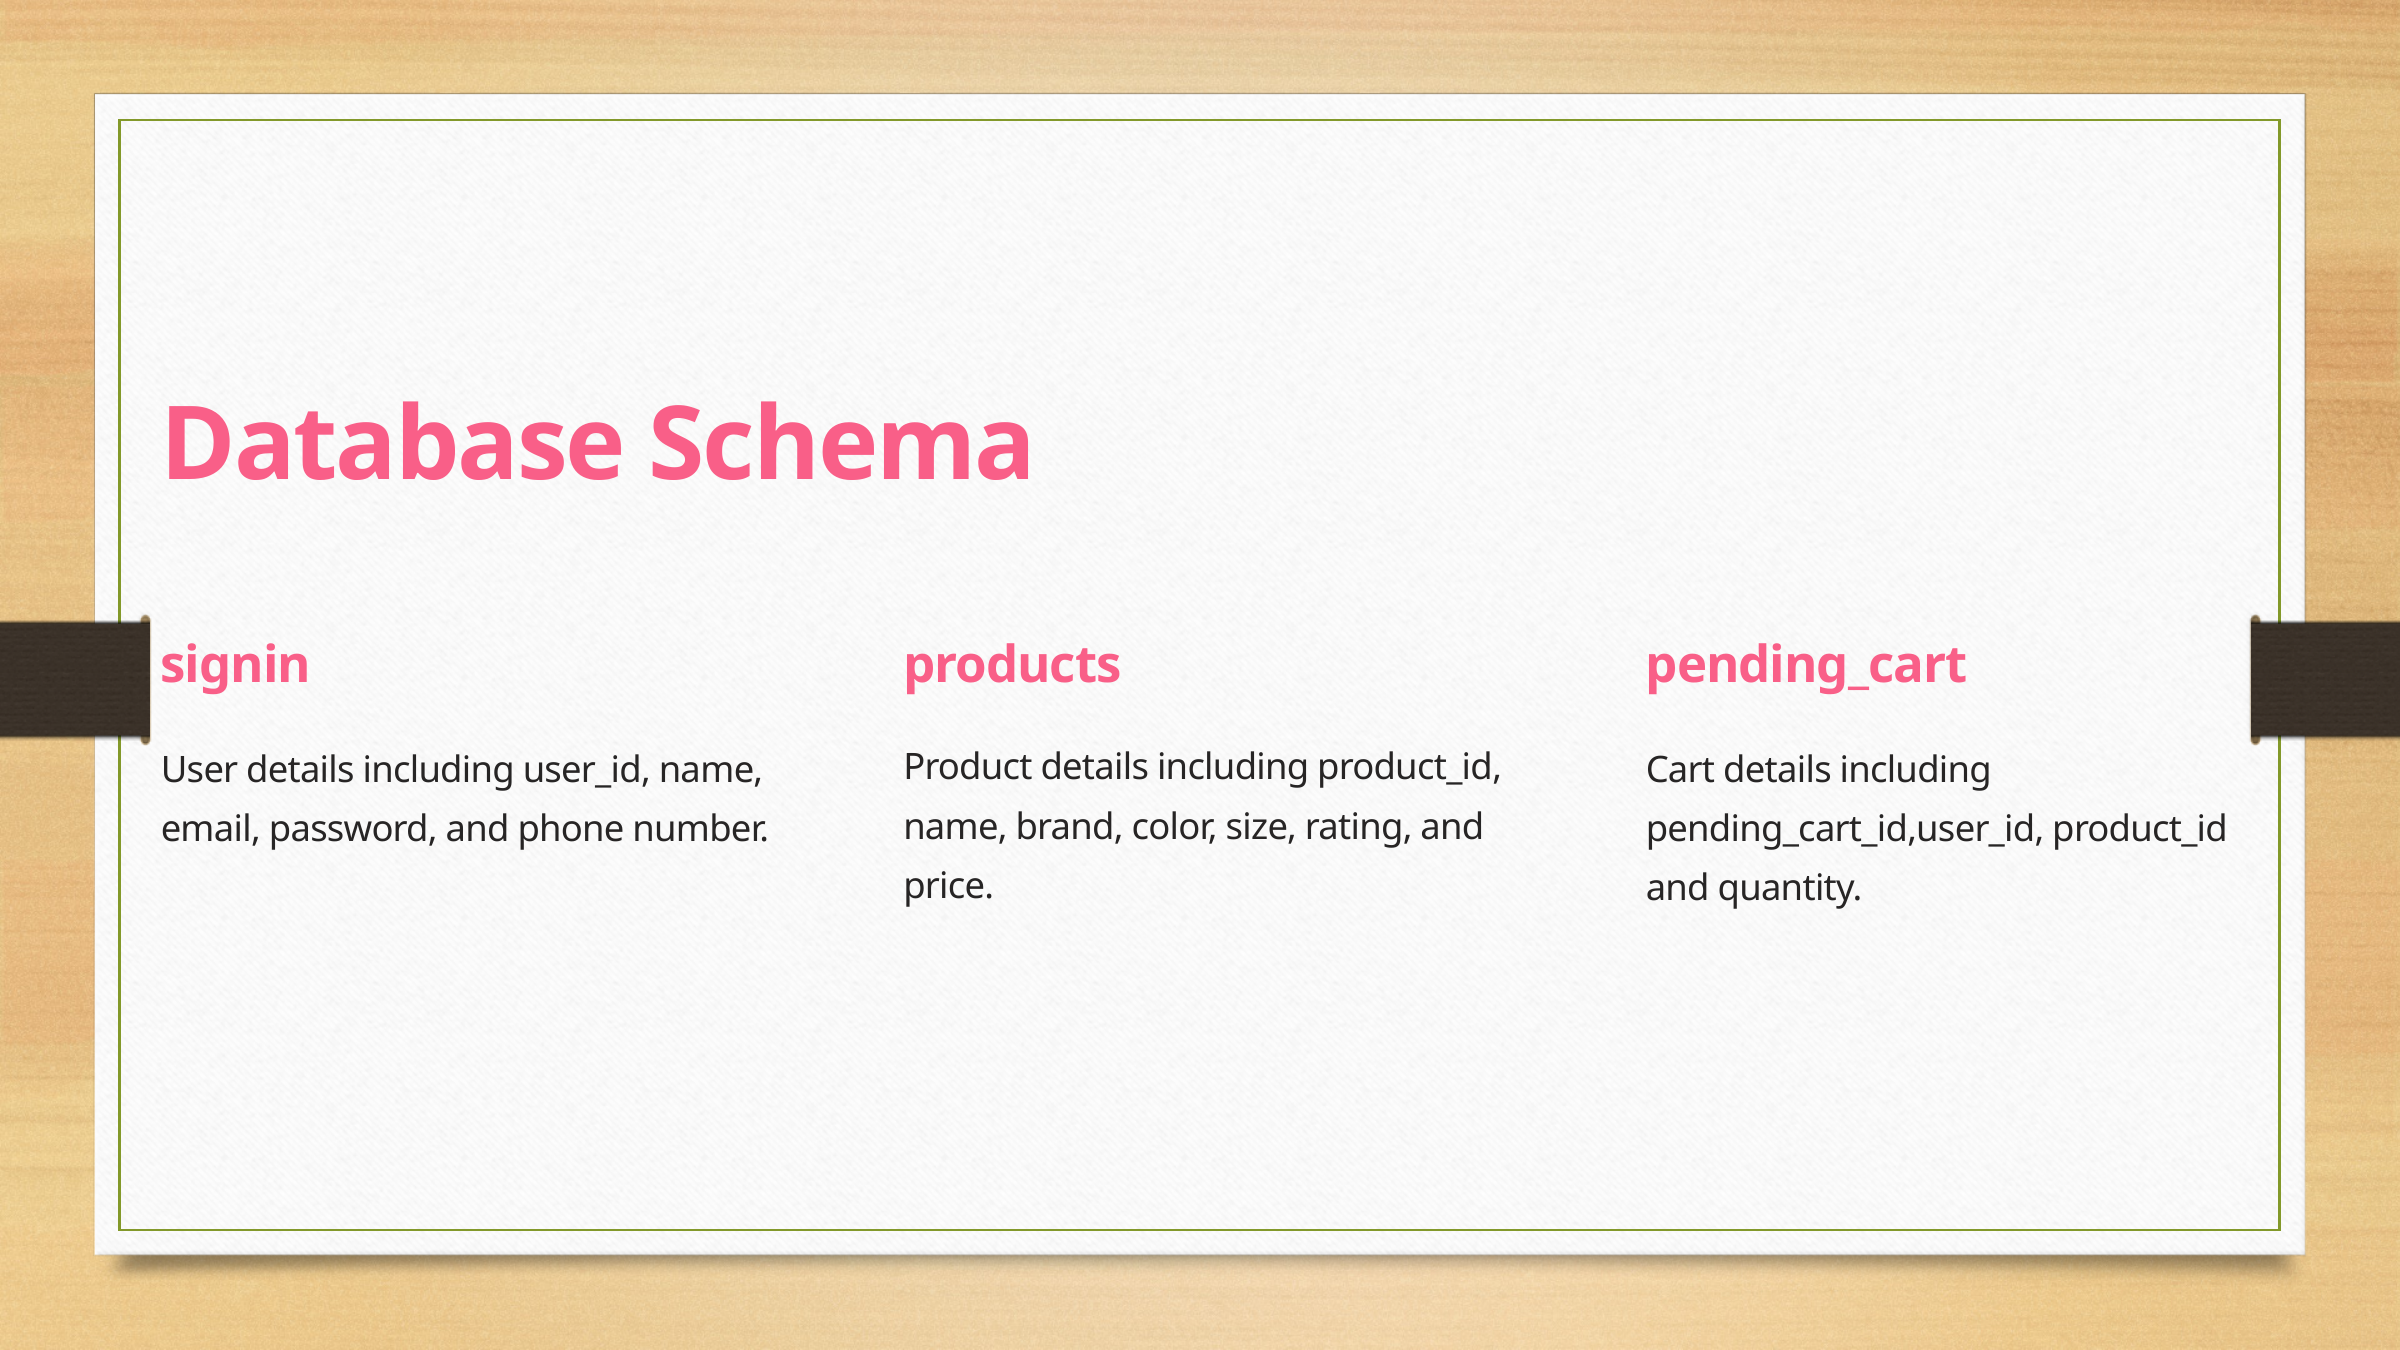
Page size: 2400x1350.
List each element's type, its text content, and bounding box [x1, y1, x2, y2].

text_box Product details including product_id, name, brand, color, size, rating, and price. [903, 727, 1556, 907]
text_box User details including user_id, name, email, password, and phone number. [160, 729, 814, 849]
text_box pending_cart [1645, 628, 2158, 693]
picture [0, 0, 2400, 1350]
text_box Database Schema [160, 372, 1185, 501]
text_box signin [160, 628, 673, 693]
text_box Cart details including pending_cart_id,user_id, product_id and quantity. [1645, 729, 2253, 909]
text_box products [903, 628, 1415, 693]
